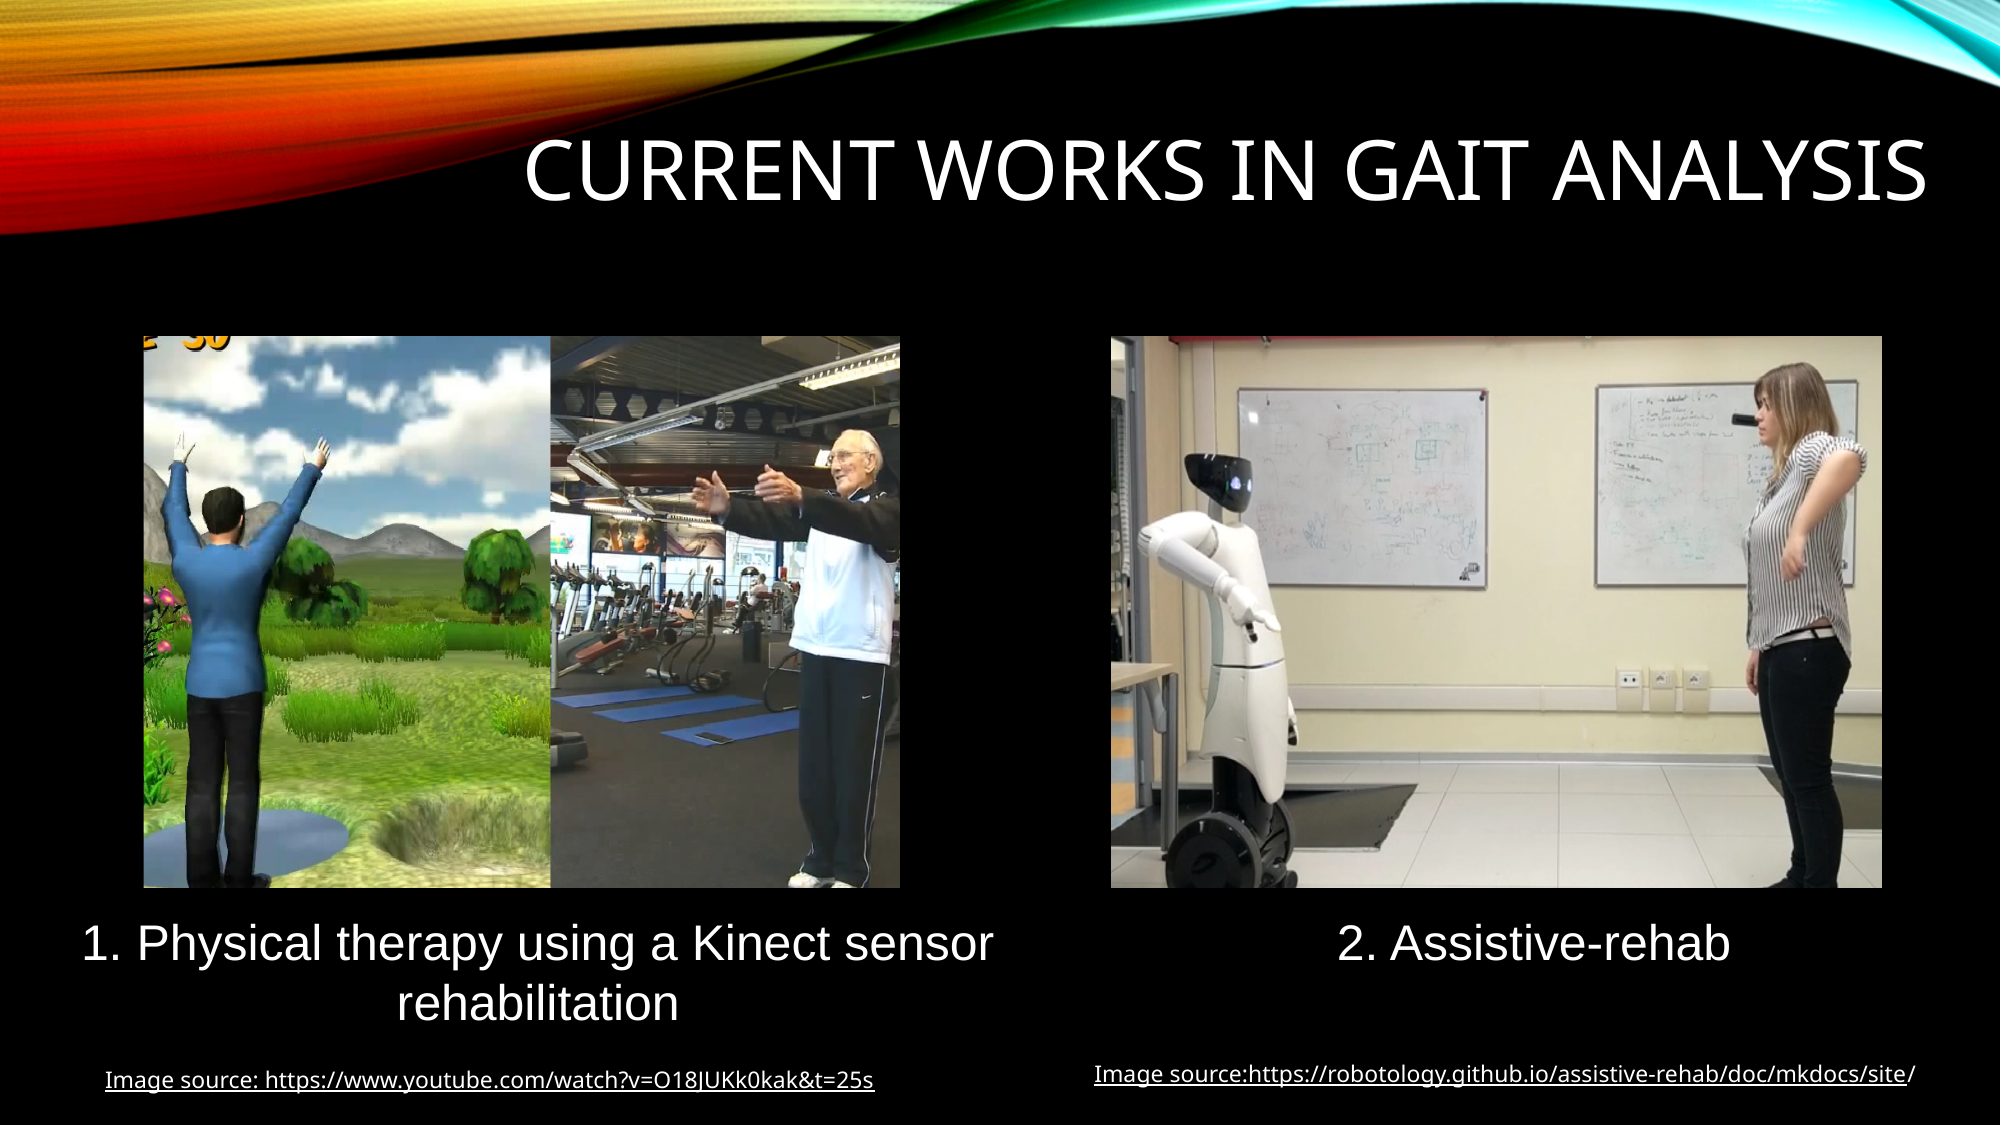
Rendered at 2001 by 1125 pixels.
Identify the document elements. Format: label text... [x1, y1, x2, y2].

text_box Image source:https://robotology.github.io/assistive-rehab/doc/mkdocs/site/ [1079, 1051, 2000, 1094]
picture [0, 0, 2000, 237]
title CURRENT WORKS in gait analysis [456, 67, 1946, 280]
list 1. Physical therapy using a Kinect sensor rehabilitation [0, 903, 1099, 1125]
text_box 2. Assistive-rehab [1322, 903, 1747, 978]
picture [1110, 336, 1882, 888]
text_box Image source: https://www.youtube.com/watch?v=O18JUKk0kak&t=25s [90, 1057, 936, 1104]
picture [143, 336, 901, 888]
